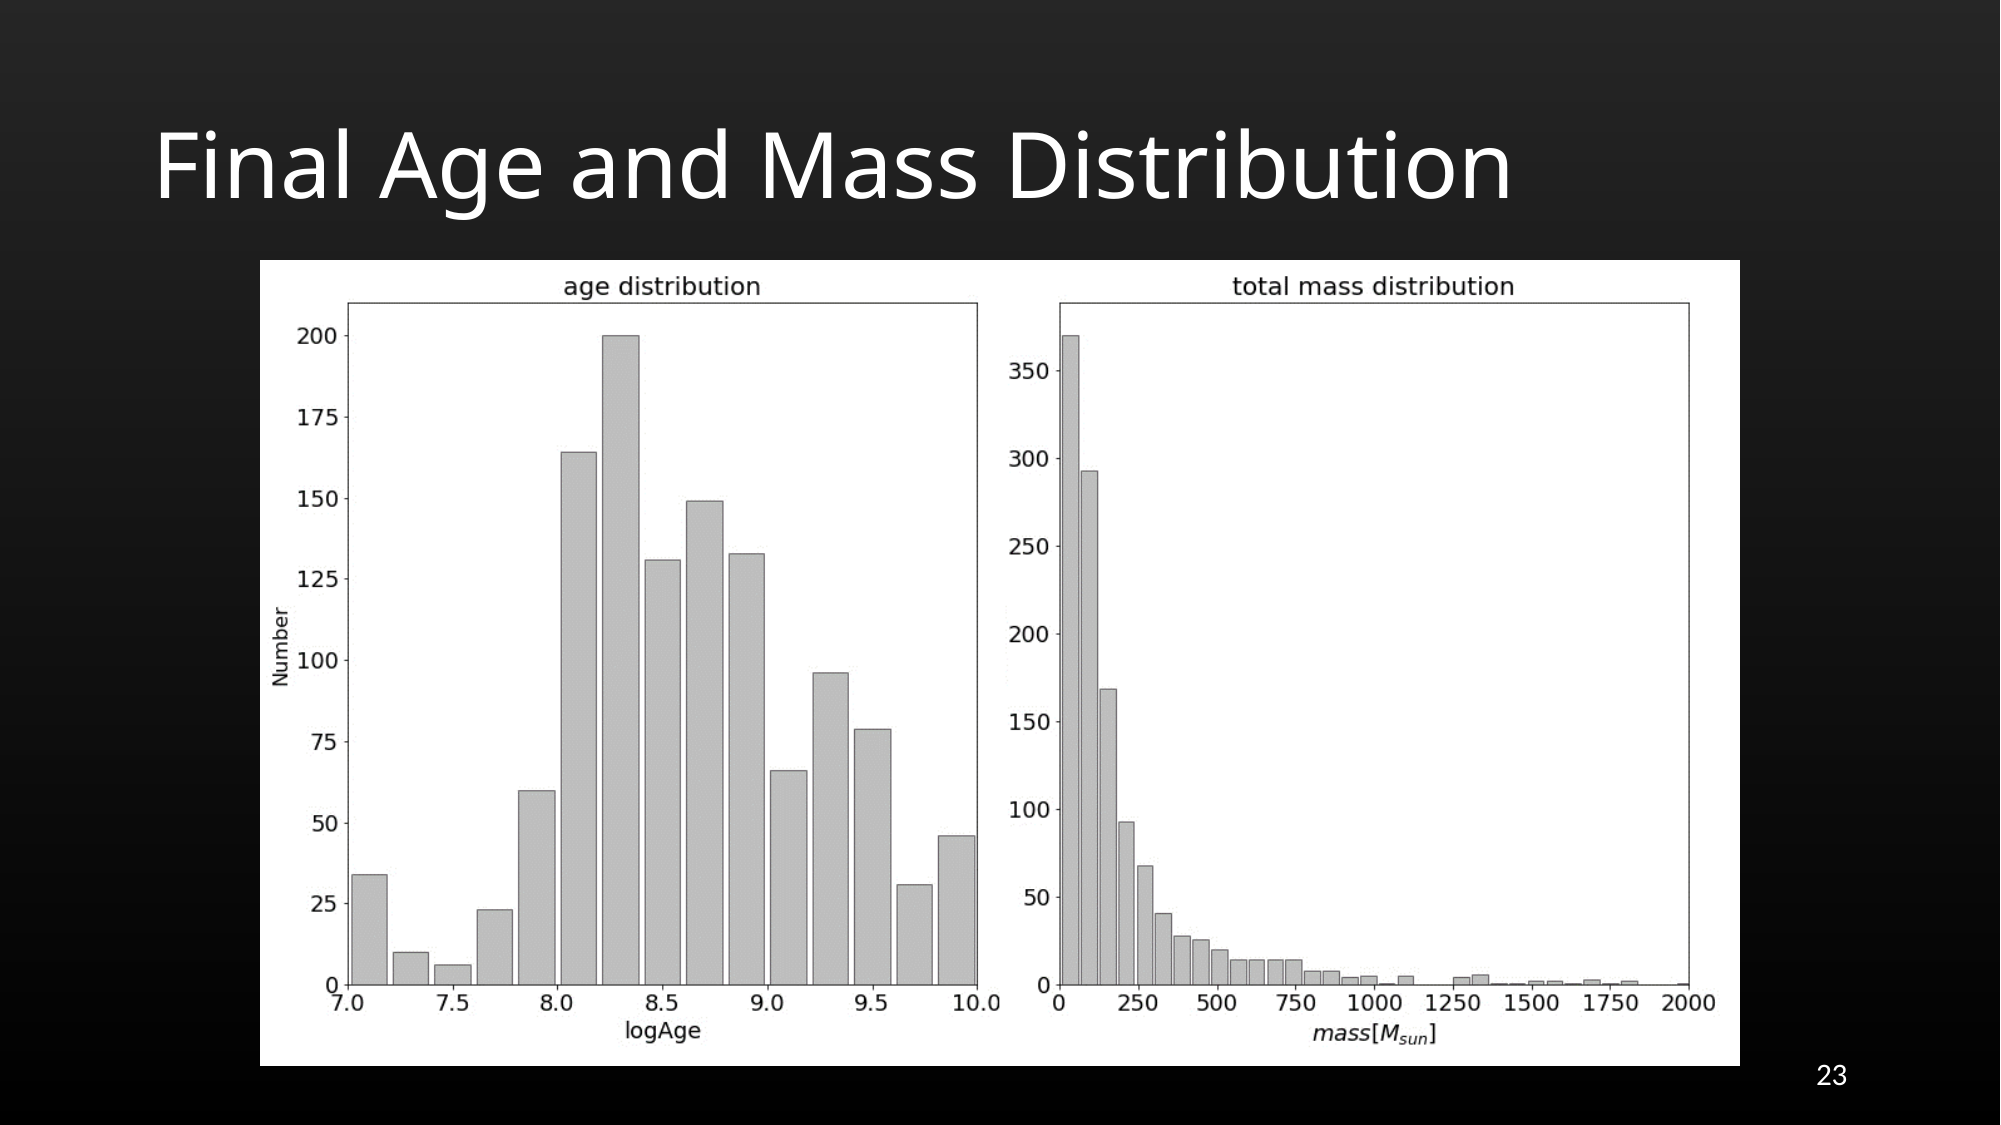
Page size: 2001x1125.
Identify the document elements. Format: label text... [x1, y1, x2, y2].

title Final Age and Mass Distribution [137, 59, 1863, 278]
slide_number 23 [1412, 1042, 1863, 1103]
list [260, 260, 1740, 1066]
